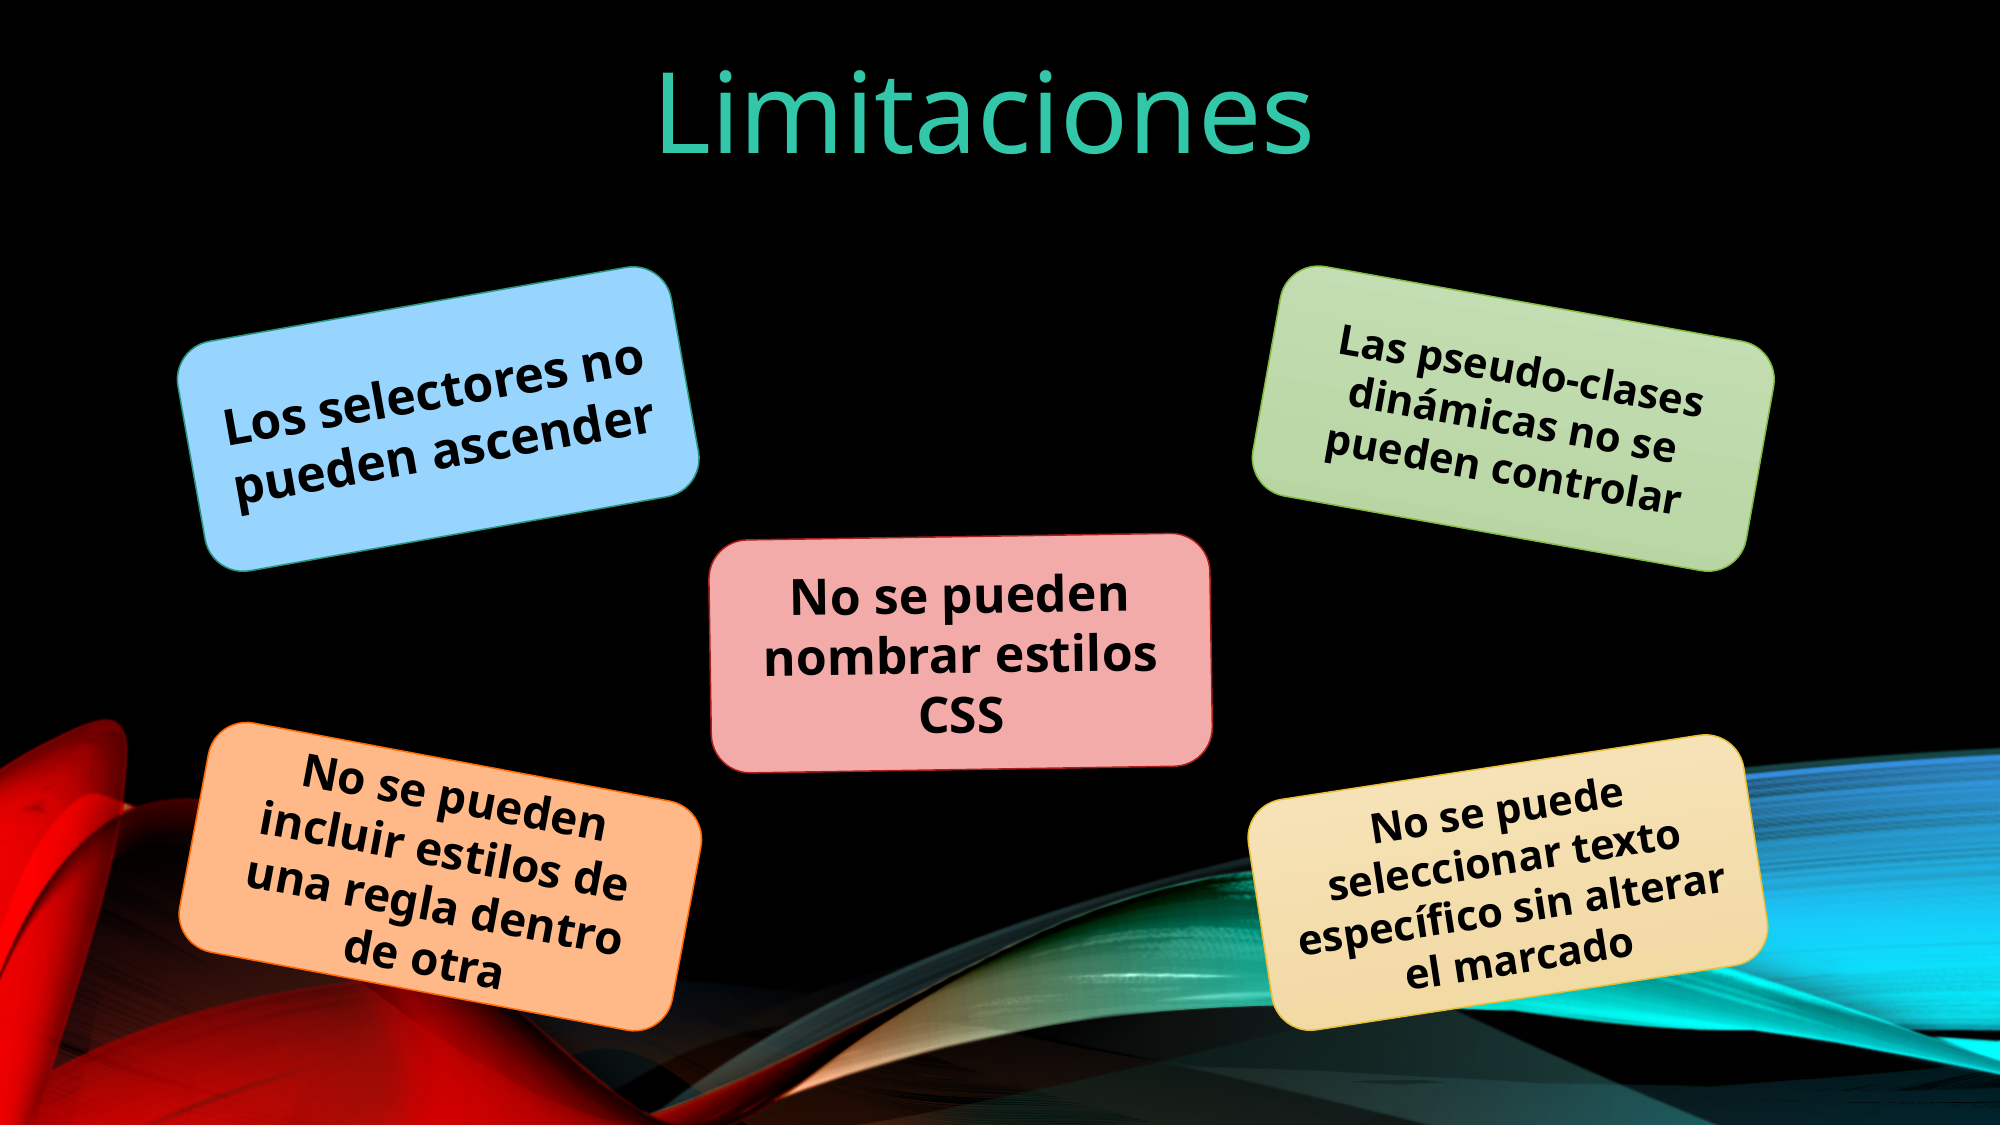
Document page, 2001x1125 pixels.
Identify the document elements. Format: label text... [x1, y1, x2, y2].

text_box No se pueden incluir estilos de una regla dentro de otra [178, 721, 703, 1032]
text_box Las pseudo-clases dinámicas no se pueden controlar [1251, 265, 1775, 572]
text_box No se puede seleccionar texto específico sin alterar el marcado [1247, 734, 1769, 1032]
text_box Limitaciones [636, 33, 1331, 184]
text_box No se pueden nombrar estilos CSS [708, 532, 1214, 774]
text_box Los selectores no pueden ascender [176, 266, 700, 573]
picture [0, 717, 2000, 1125]
